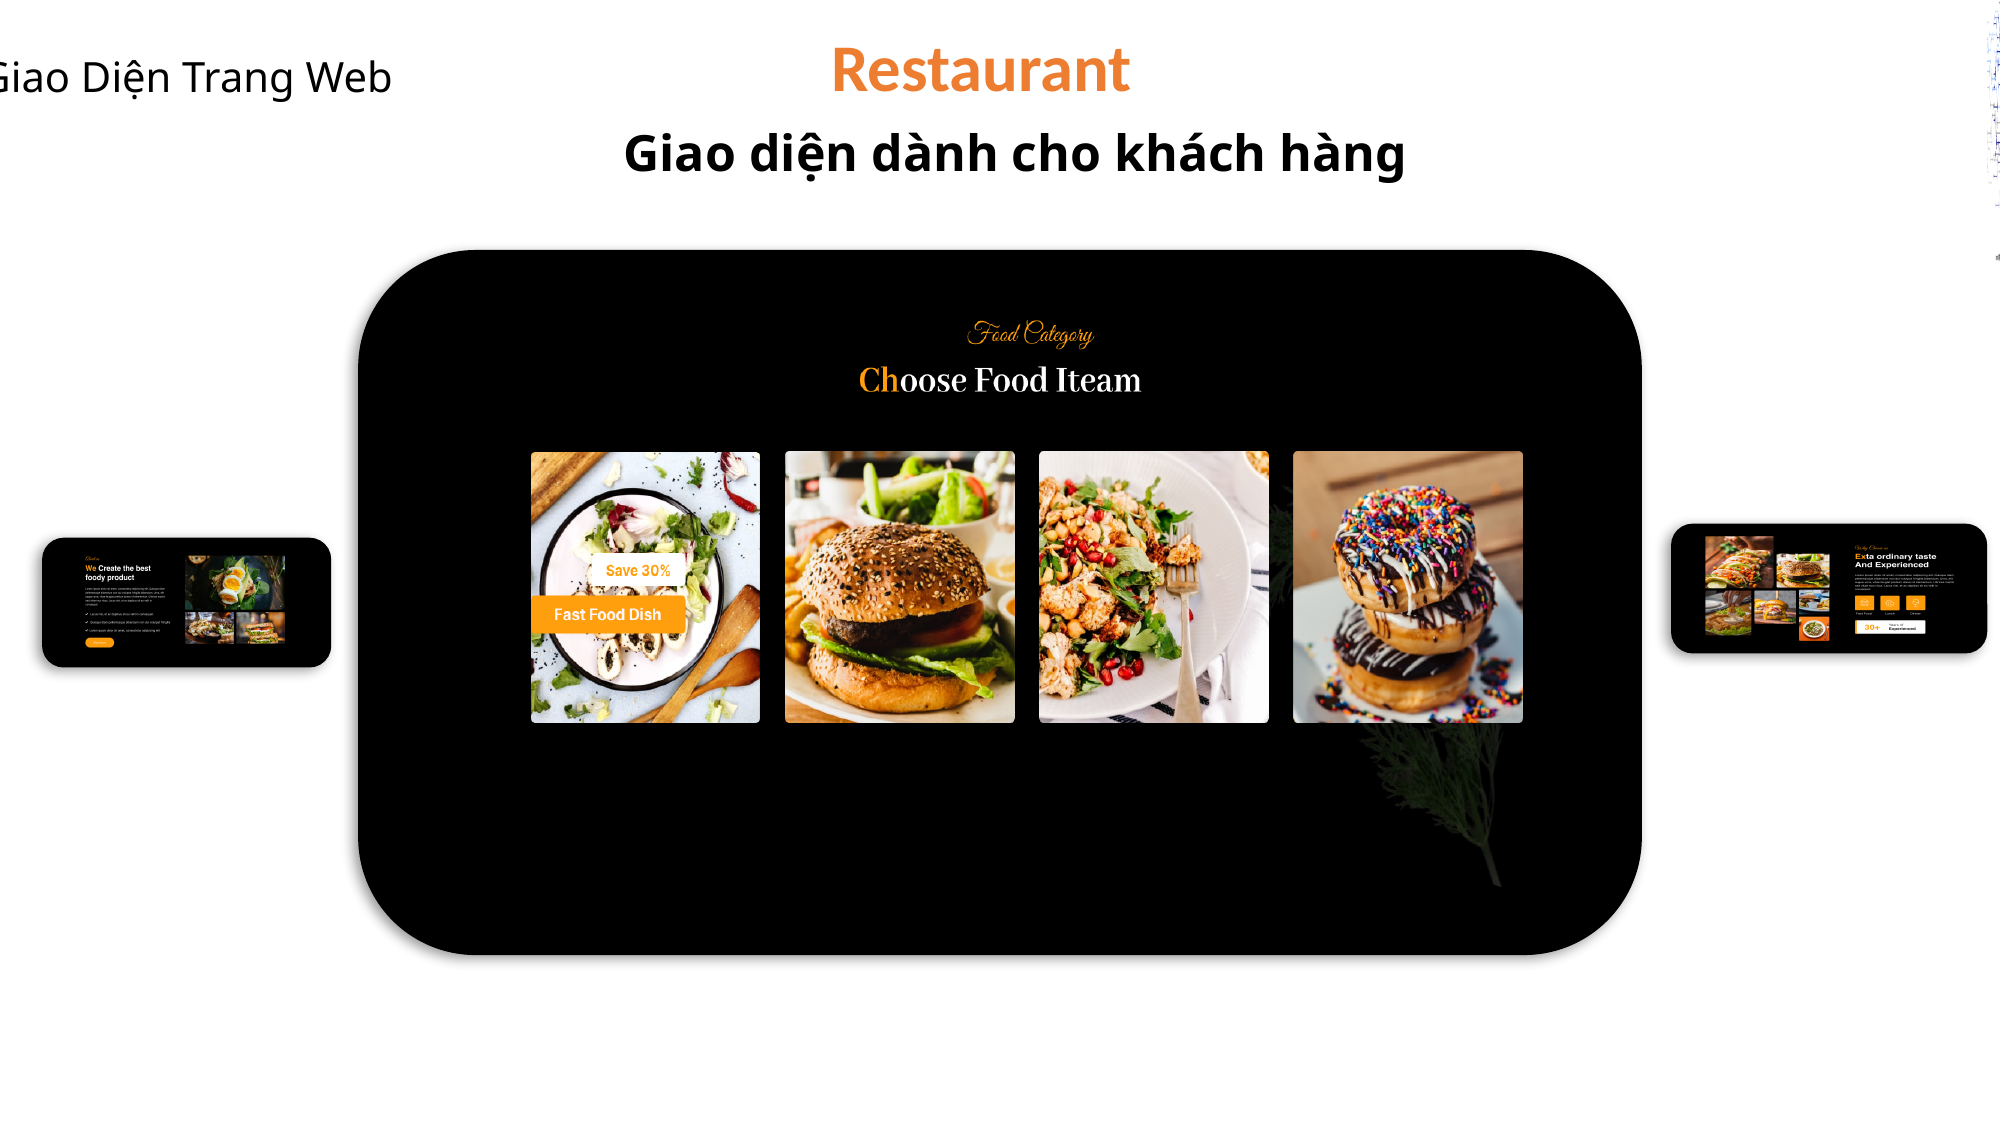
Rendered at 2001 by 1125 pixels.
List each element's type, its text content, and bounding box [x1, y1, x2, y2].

text_box Giao Diện Trang Web [0, 42, 408, 108]
picture [42, 537, 332, 668]
picture [1987, 0, 2000, 270]
text_box Restaurant [816, 17, 1263, 113]
picture [358, 249, 1642, 956]
text_box Giao diện dành cho khách hàng [608, 113, 1423, 189]
picture [1670, 523, 1988, 654]
